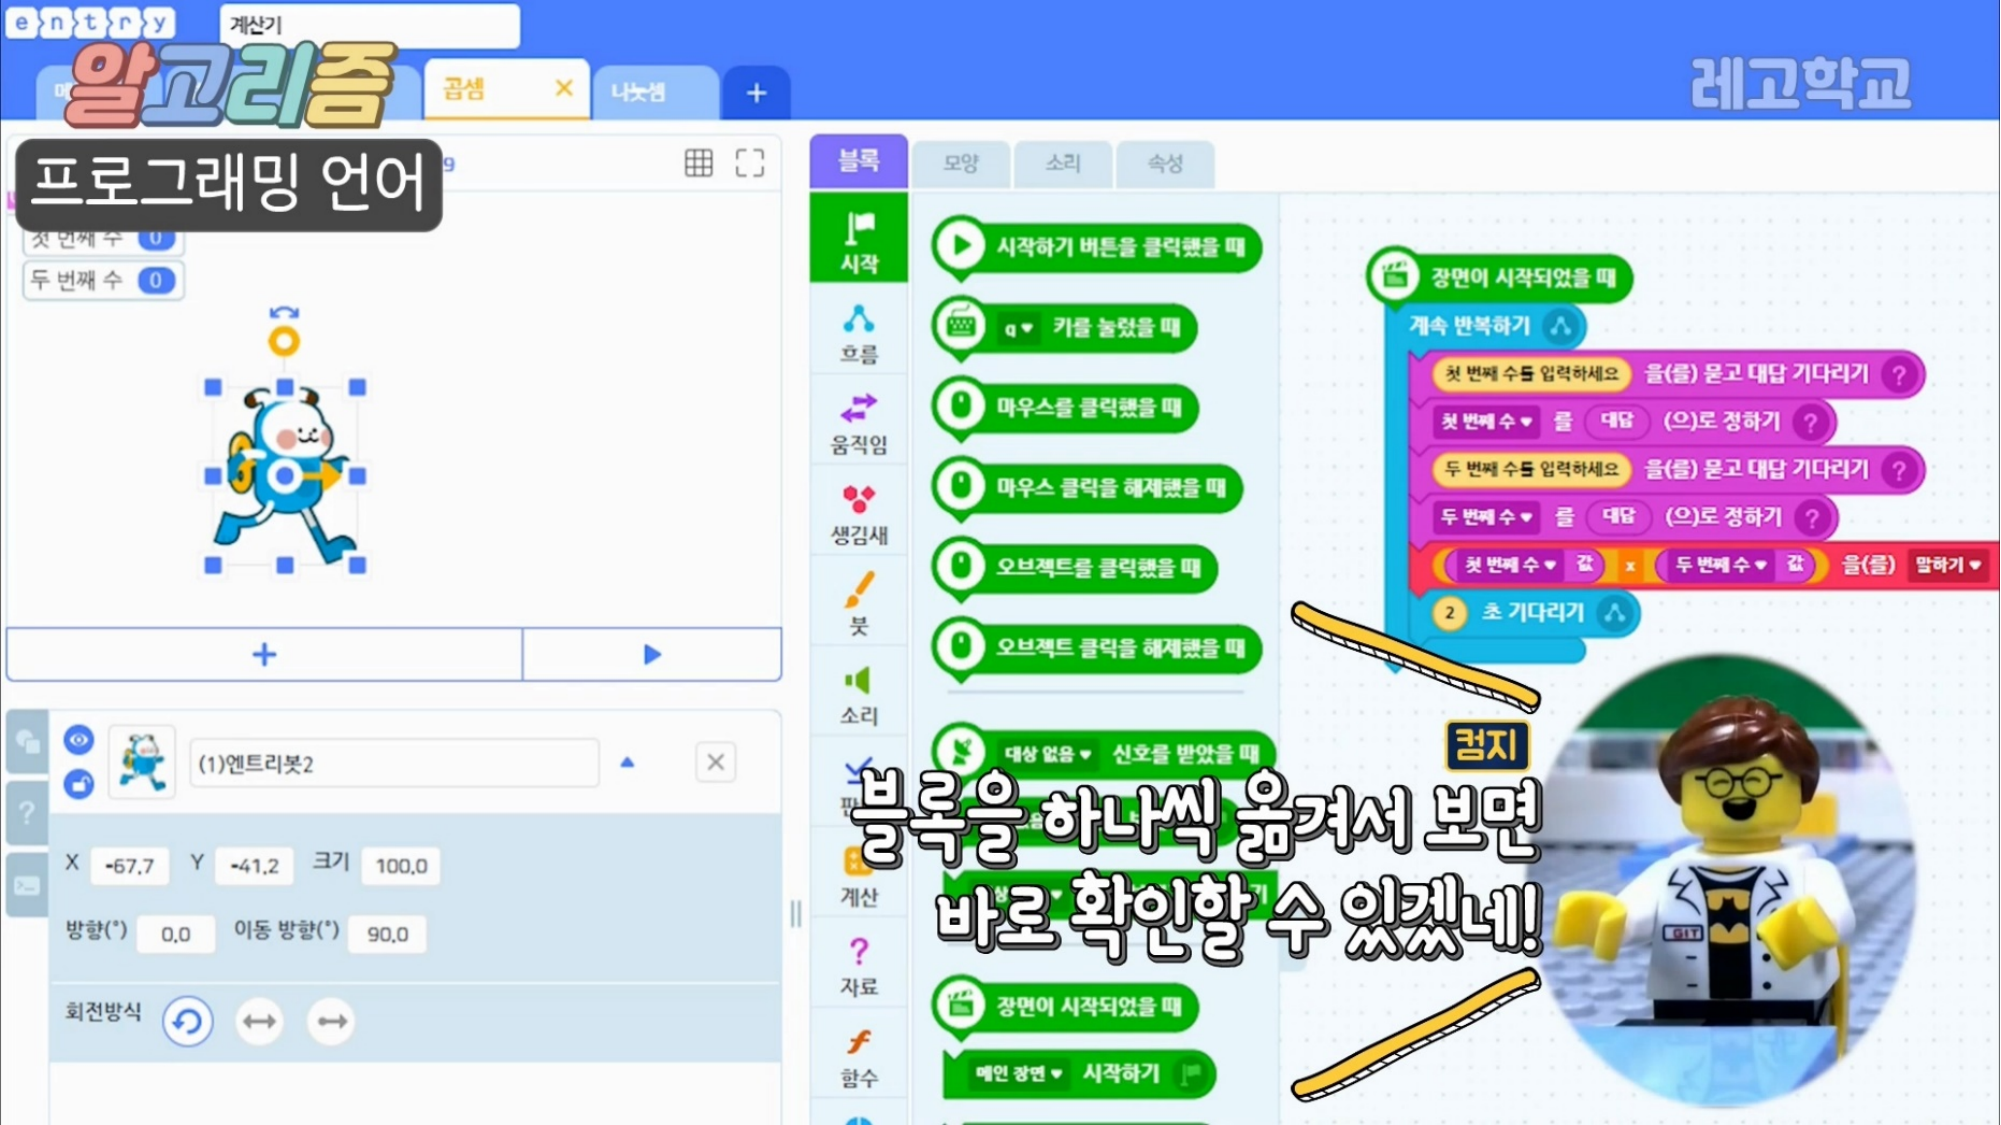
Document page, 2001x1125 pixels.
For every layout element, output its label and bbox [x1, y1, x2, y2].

list [0, 0, 2000, 1125]
